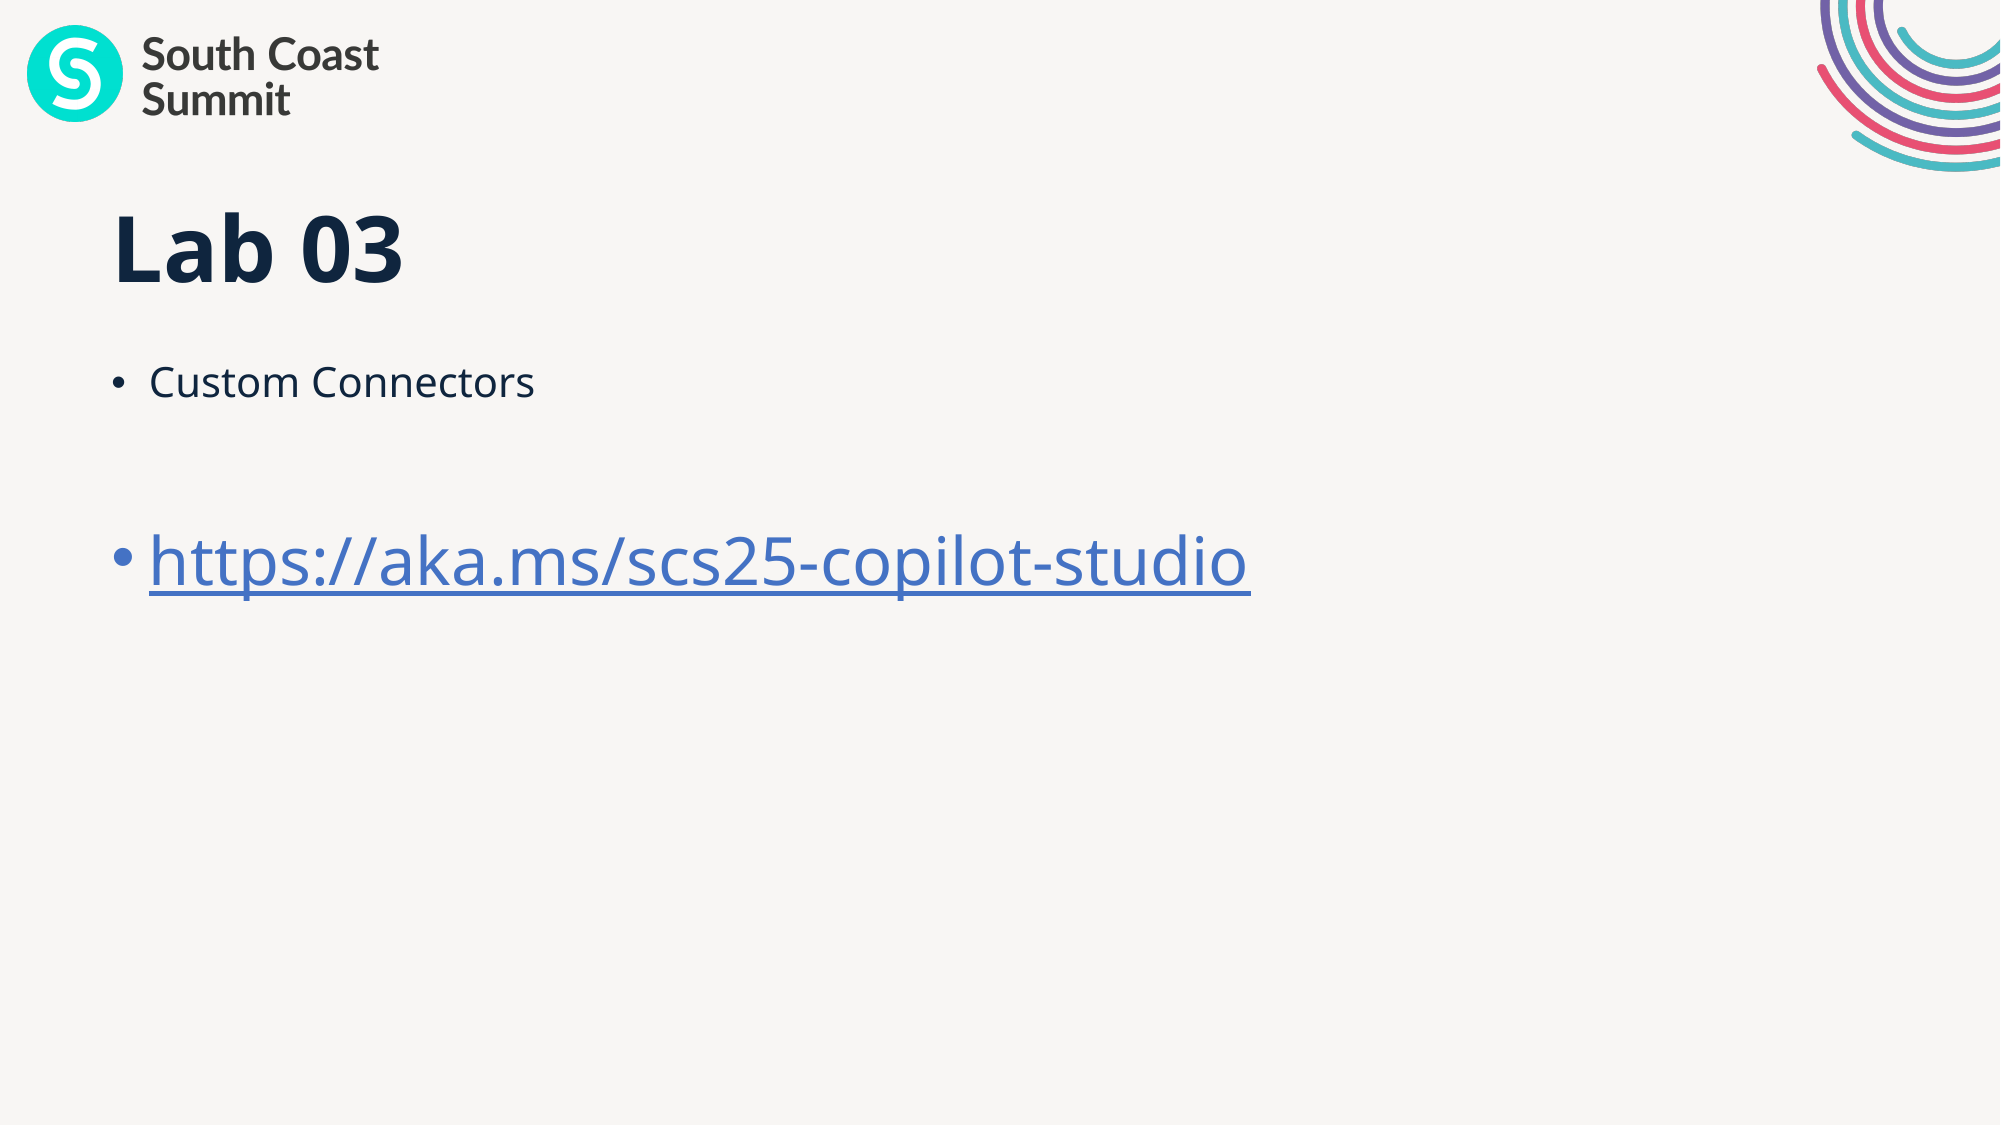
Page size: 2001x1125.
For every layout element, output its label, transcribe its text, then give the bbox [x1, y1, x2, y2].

list Custom Connectors https://aka.ms/scs25-copilot-studio [96, 354, 1883, 1070]
title Lab 03 [96, 161, 1883, 345]
picture [1813, 0, 2001, 176]
picture [27, 25, 379, 122]
